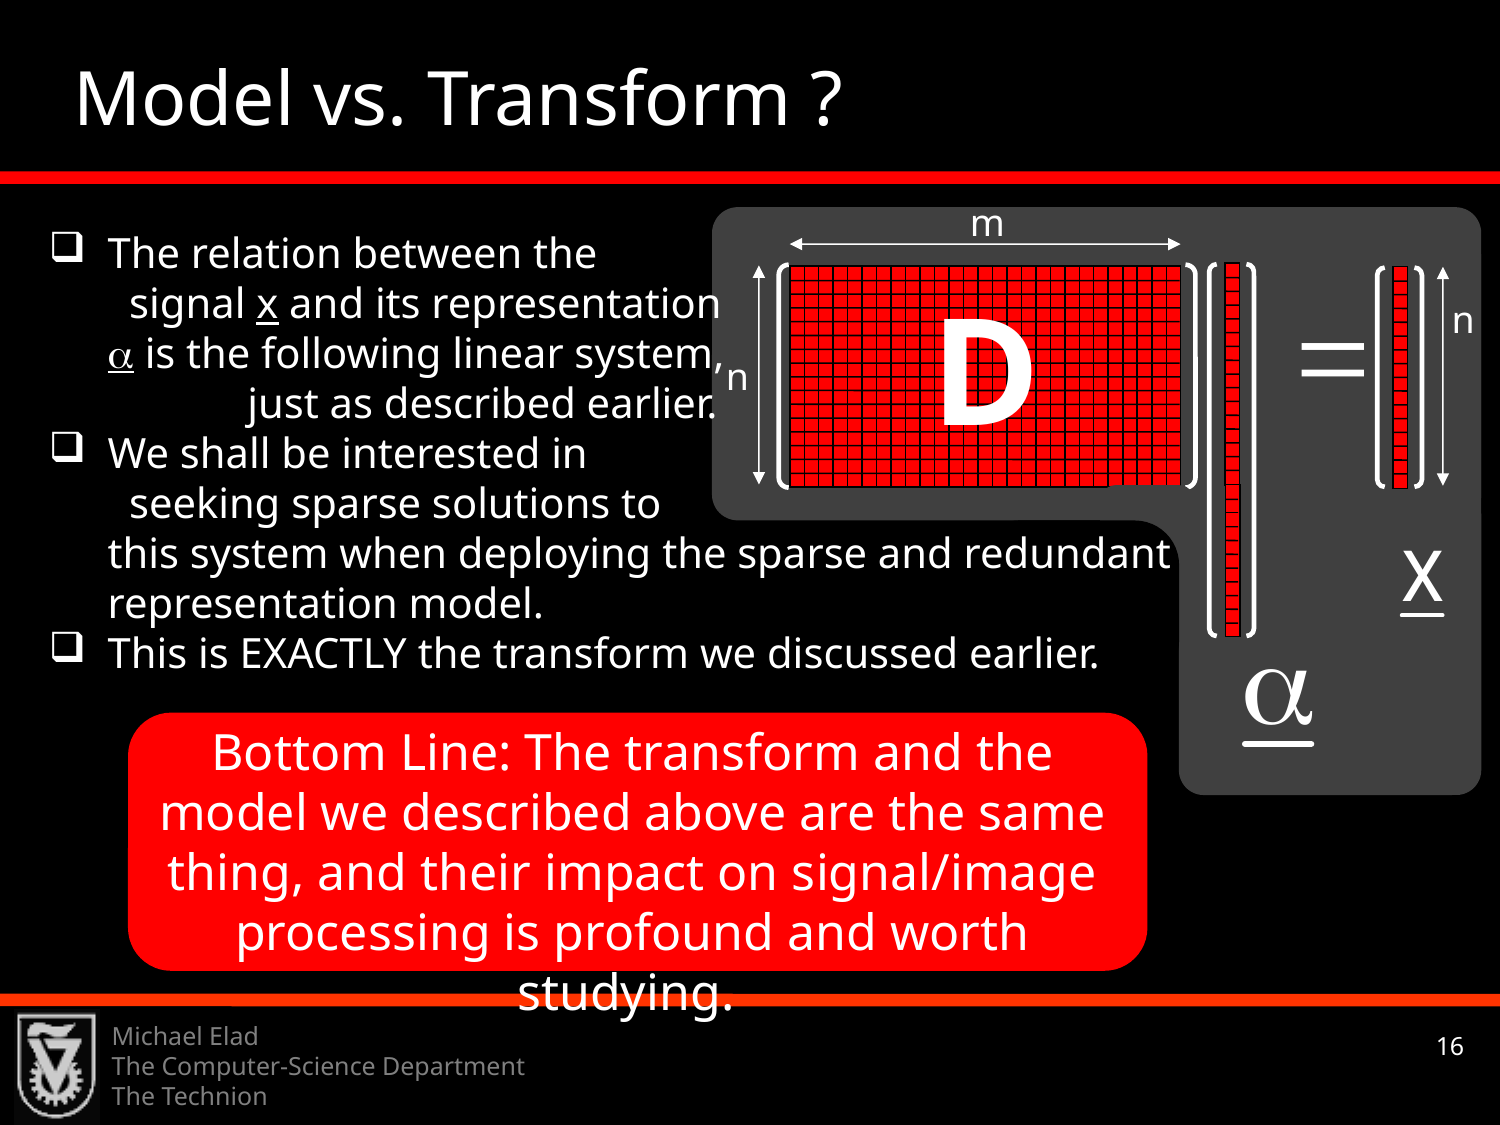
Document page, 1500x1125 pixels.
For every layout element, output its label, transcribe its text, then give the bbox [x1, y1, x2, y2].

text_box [710, 191, 1496, 795]
text_box The relation between the signal x and its representation  is the following linear system, just as described earlier. We shall be interested in seeking sparse solutions to this system when deploying the sparse and redundant representation model. This is EXACTLY the transform we discussed earlier. [34, 219, 705, 685]
footer Michael Elad The Computer-Science Department The Technion [96, 1012, 771, 1125]
picture [14, 1009, 100, 1125]
text_box Model vs. Transform ? [0, 24, 1481, 165]
text_box Bottom Line: The transform and the model we described above are the same thing, and their impact on signal/image processing is profound and worth studying. [128, 712, 1138, 1028]
slide_number 16 [1166, 1023, 1480, 1099]
text_box [1138, 803, 1148, 955]
